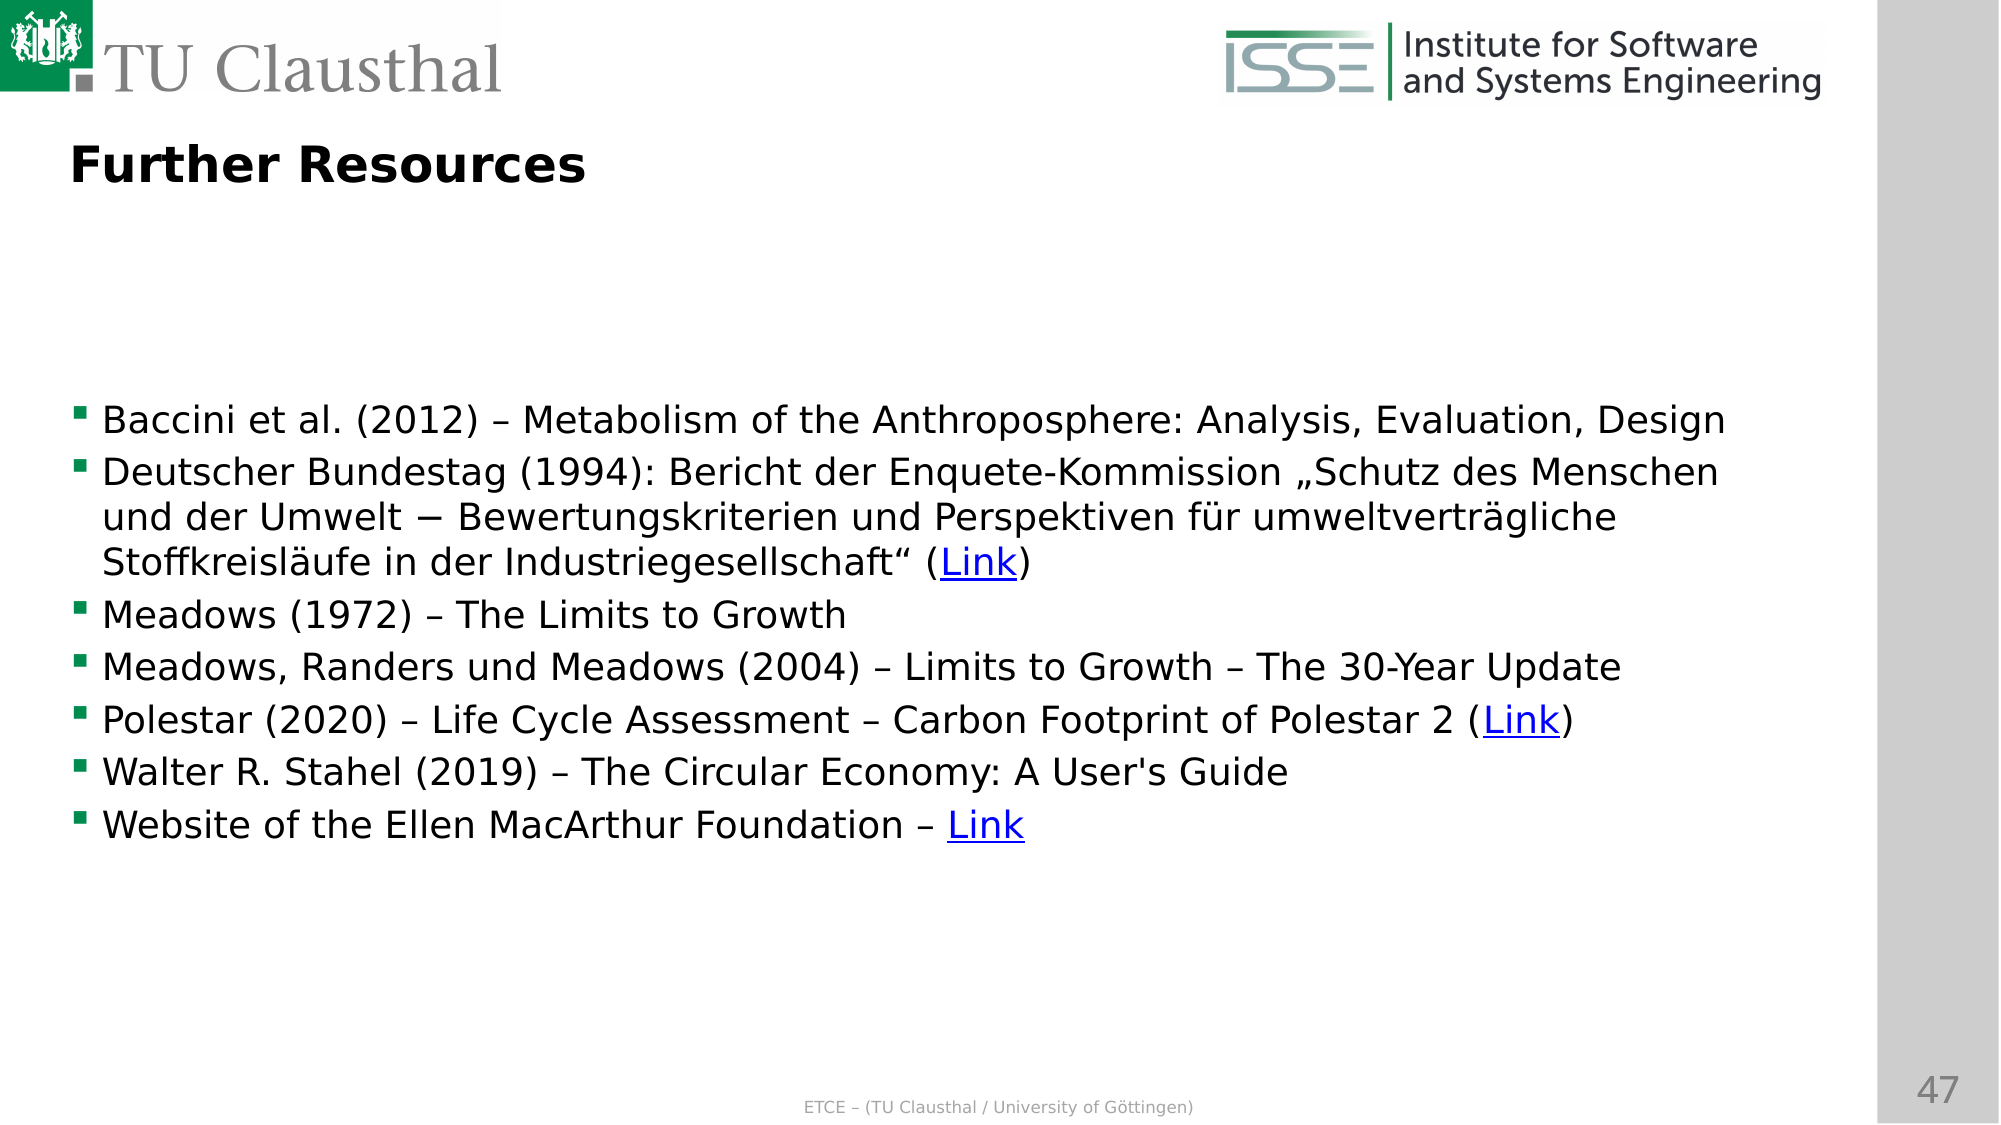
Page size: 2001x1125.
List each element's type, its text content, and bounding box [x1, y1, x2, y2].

picture [0, 0, 501, 92]
text_box Further Resources [55, 125, 1818, 207]
text_box Baccini et al. (2012) – Metabolism of the Anthroposphere: Analysis, Evaluation, Design Deutscher Bundestag (1994): Bericht der Enquete-Kommission „Schutz des Menschen und der Umwelt − Bewertungskriterien und Perspektiven für umweltverträgliche Stoffkreisläufe in der Industriegesellschaft“ (Link) Meadows (1972) – The Limits to Growth Meadows, Randers und Meadows (2004) – Limits to Growth – The 30-Year Update Polestar (2020) – Life Cycle Assessment – Carbon Footprint of Polestar 2 (Link) Walter R. Stahel (2019) – The Circular Economy: A User's Guide Website of the Ellen MacArthur Foundation – Link [55, 208, 1818, 1034]
picture [1218, 22, 1826, 107]
